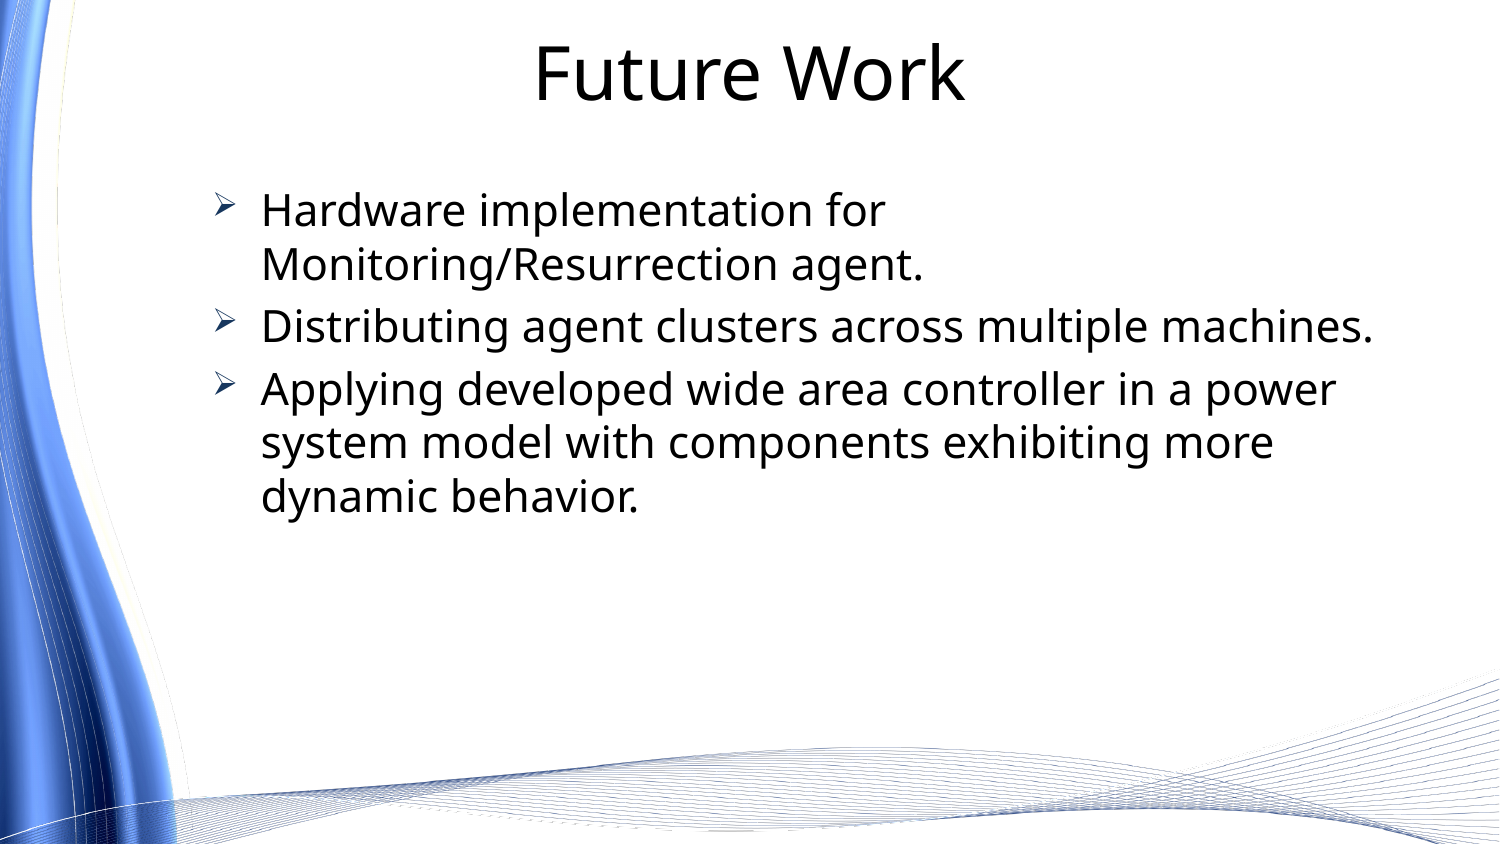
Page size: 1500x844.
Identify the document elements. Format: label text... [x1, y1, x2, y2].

title Future Work [75, 0, 1425, 141]
text_box [0, 0, 137, 668]
list Hardware implementation for Monitoring/Resurrection agent. Distributing agent clusters across multiple machines. Applying developed wide area controller in a power system model with components exhibiting more dynamic behavior. [197, 174, 1392, 584]
